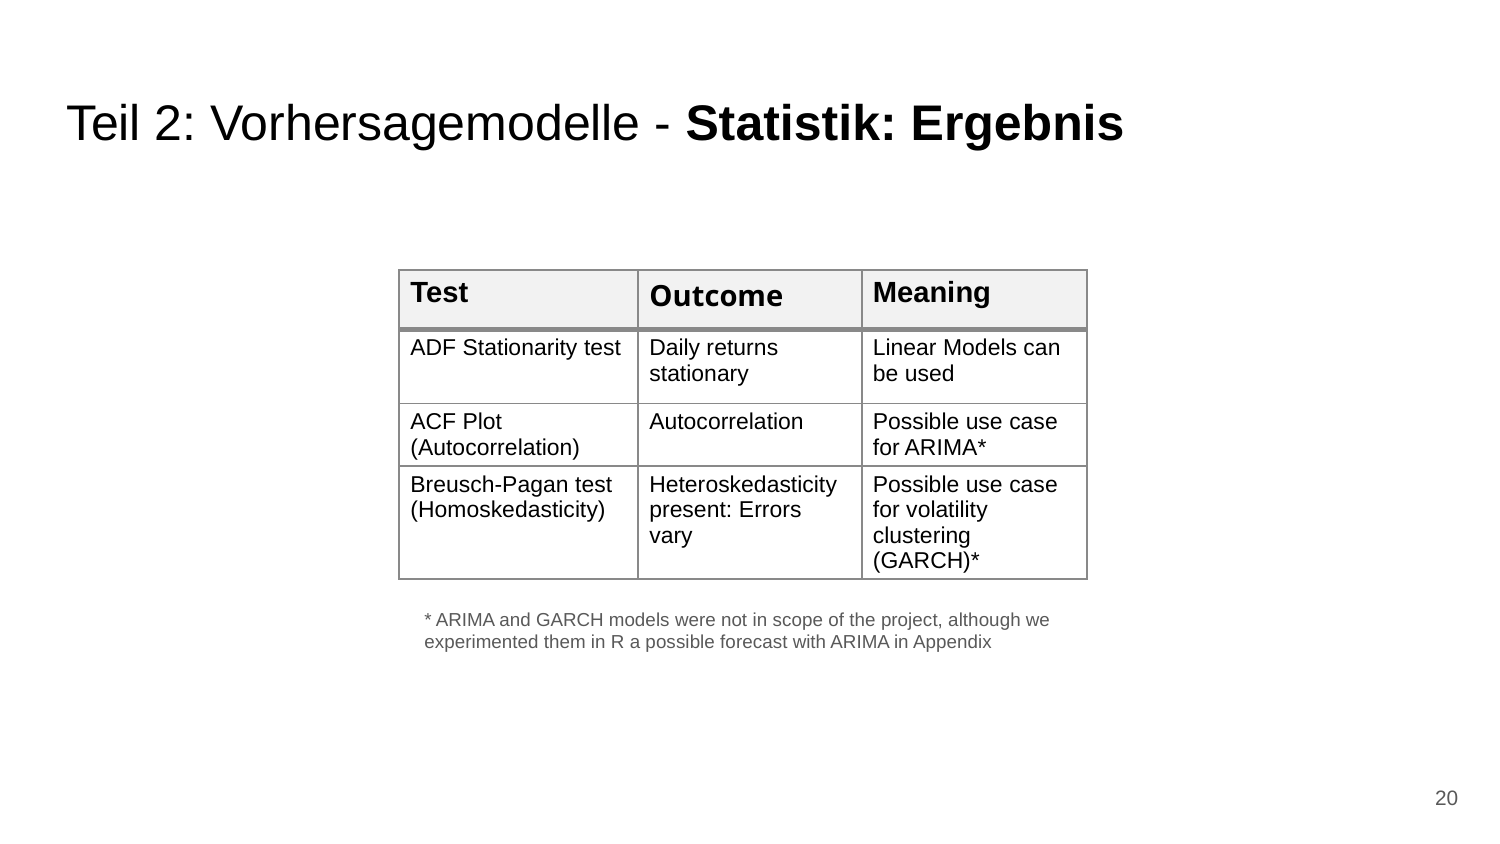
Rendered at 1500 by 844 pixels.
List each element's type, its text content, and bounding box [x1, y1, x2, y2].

slide_number ‹#› [1379, 764, 1470, 830]
text_box * ARIMA and GARCH models were not in scope of the project, although we experimented them in R a possible forecast with ARIMA in Appendix [413, 601, 1101, 658]
table_header Meaning [863, 271, 1086, 327]
table_cell Possible use case for volatility clustering (GARCH)* [863, 467, 1086, 578]
title Teil 2: Vorhersagemodelle - Statistik: Ergebnis [51, 72, 1449, 167]
table_cell ADF Stationarity test [400, 332, 637, 403]
table_cell Autocorrelation [639, 404, 861, 465]
table_header Outcome [639, 271, 861, 327]
table_cell Breusch-Pagan test (Homoskedasticity) [400, 467, 637, 578]
table_cell Daily returns stationary [639, 332, 861, 403]
table_header Test [400, 271, 637, 327]
table_cell Heteroskedasticity present: Errors vary [639, 467, 861, 578]
table_cell ACF Plot (Autocorrelation) [400, 404, 637, 465]
table_cell Possible use case for ARIMA* [863, 404, 1086, 465]
table_cell Linear Models can be used [863, 332, 1086, 403]
